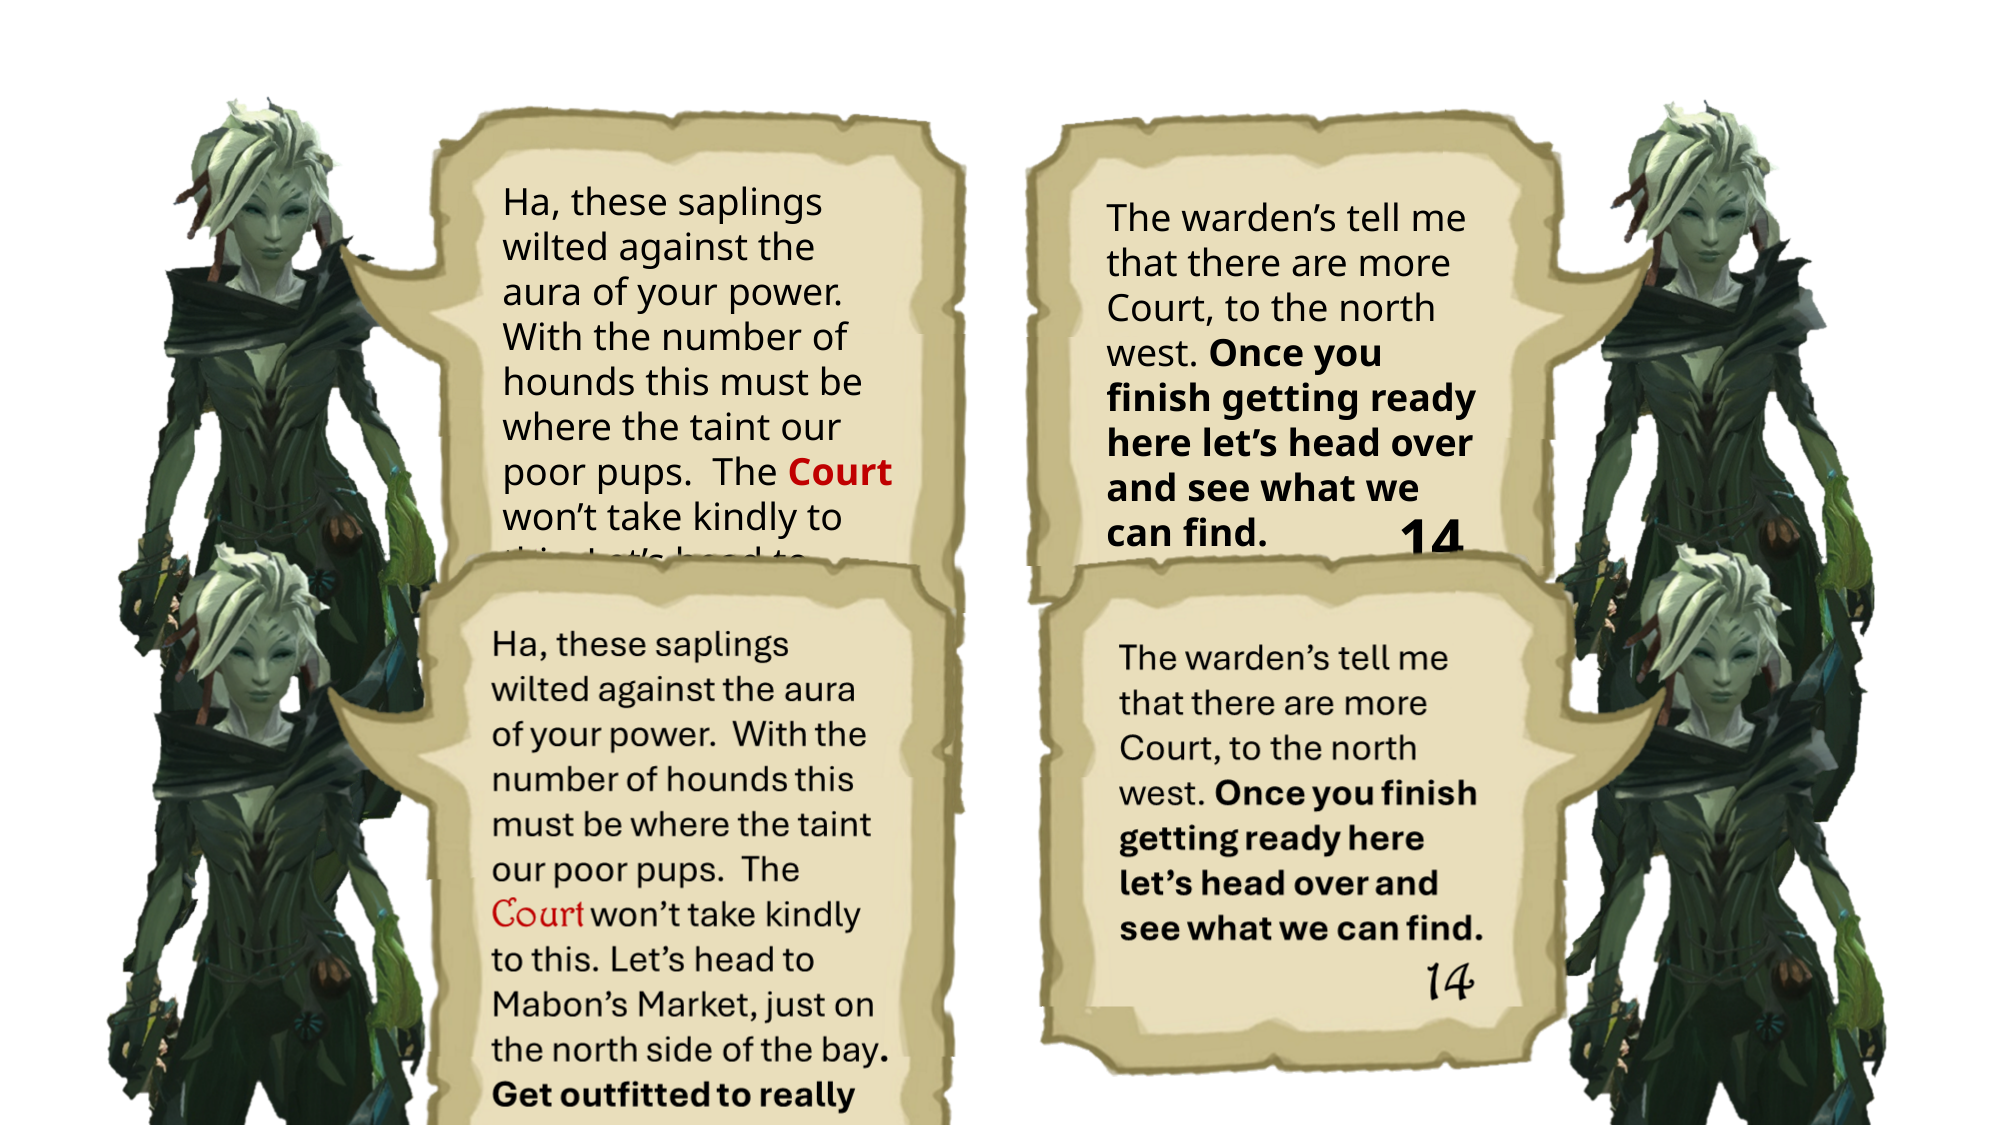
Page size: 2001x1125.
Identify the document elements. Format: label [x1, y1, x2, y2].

picture [44, 90, 1930, 1125]
